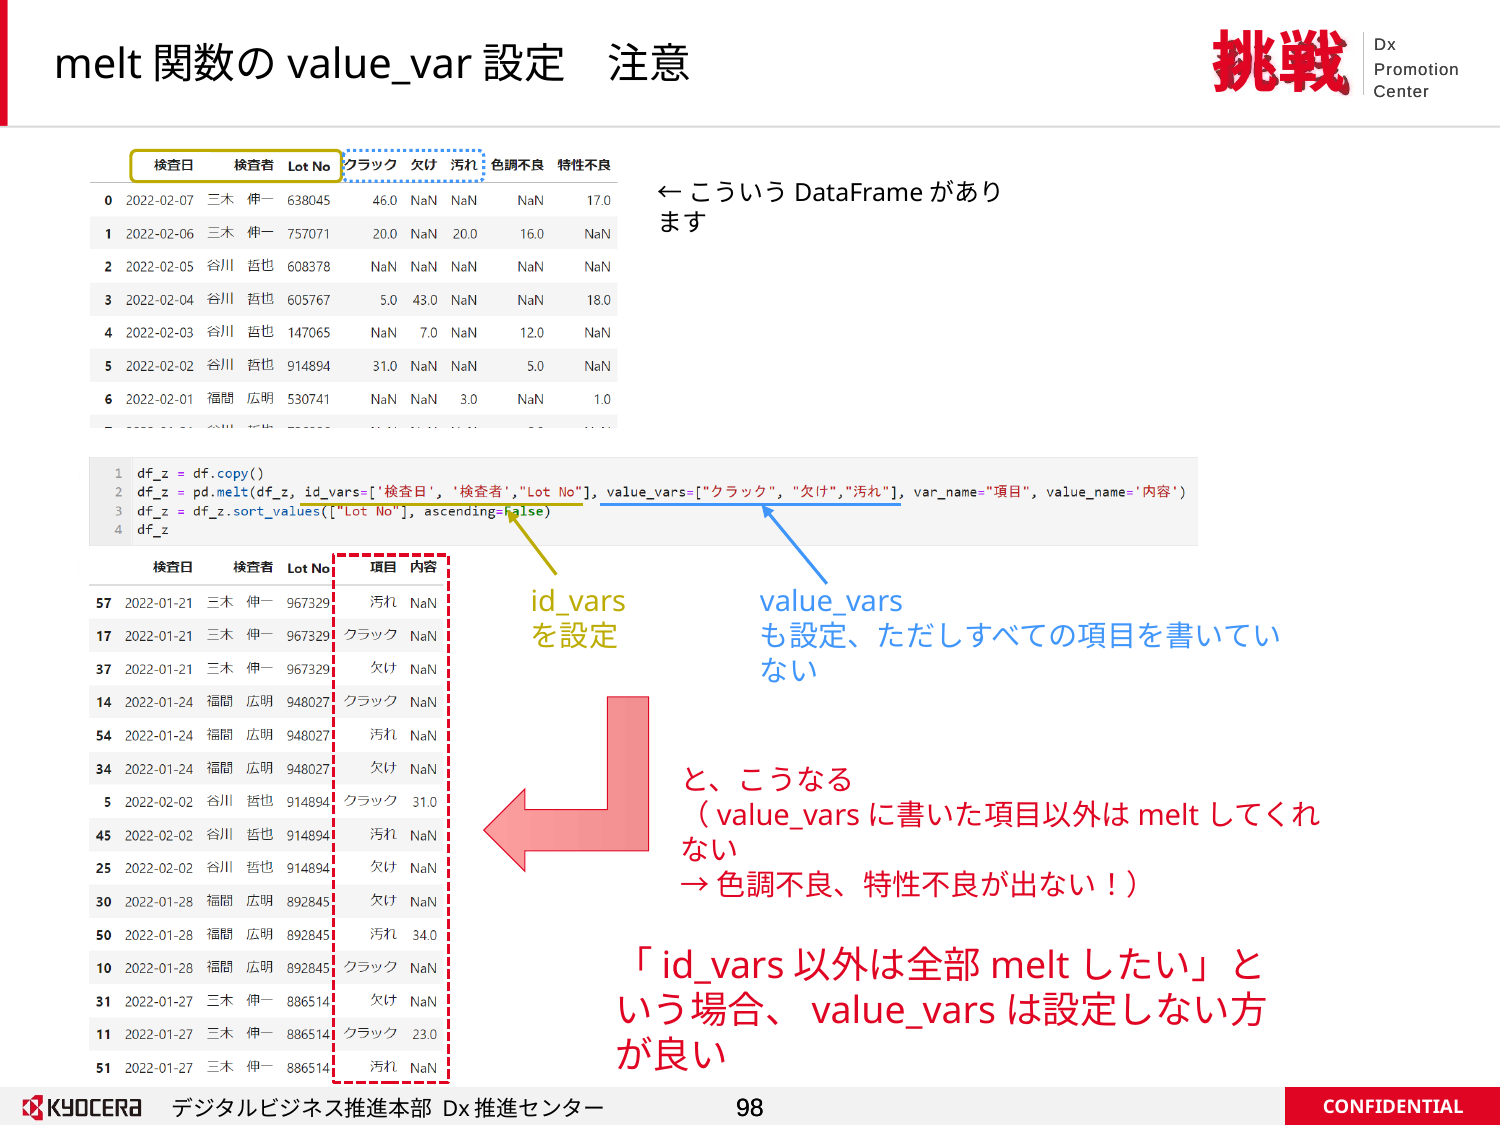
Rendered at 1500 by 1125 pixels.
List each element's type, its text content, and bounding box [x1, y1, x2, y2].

title melt関数のvalue_var設定 注意 [38, 3, 1141, 121]
text_box ←こういうDataFrameがあります [642, 169, 1028, 245]
picture [79, 449, 1198, 1083]
picture [10, 1092, 153, 1125]
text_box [761, 505, 827, 584]
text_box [507, 509, 557, 575]
text_box と、こうなる （value_varsに書いた項目以外はmeltしてくれない →色調不良、特性不良が出ない！） [1198, 754, 1351, 909]
picture [1211, 30, 1354, 101]
text_box 「id_vars以外は全部meltしたい」という場合、value_varsは設定しない方が良い [600, 934, 1286, 1084]
picture [85, 150, 619, 428]
text_box value_vars も設定、ただしすべての項目を書いていない [1198, 574, 1323, 695]
